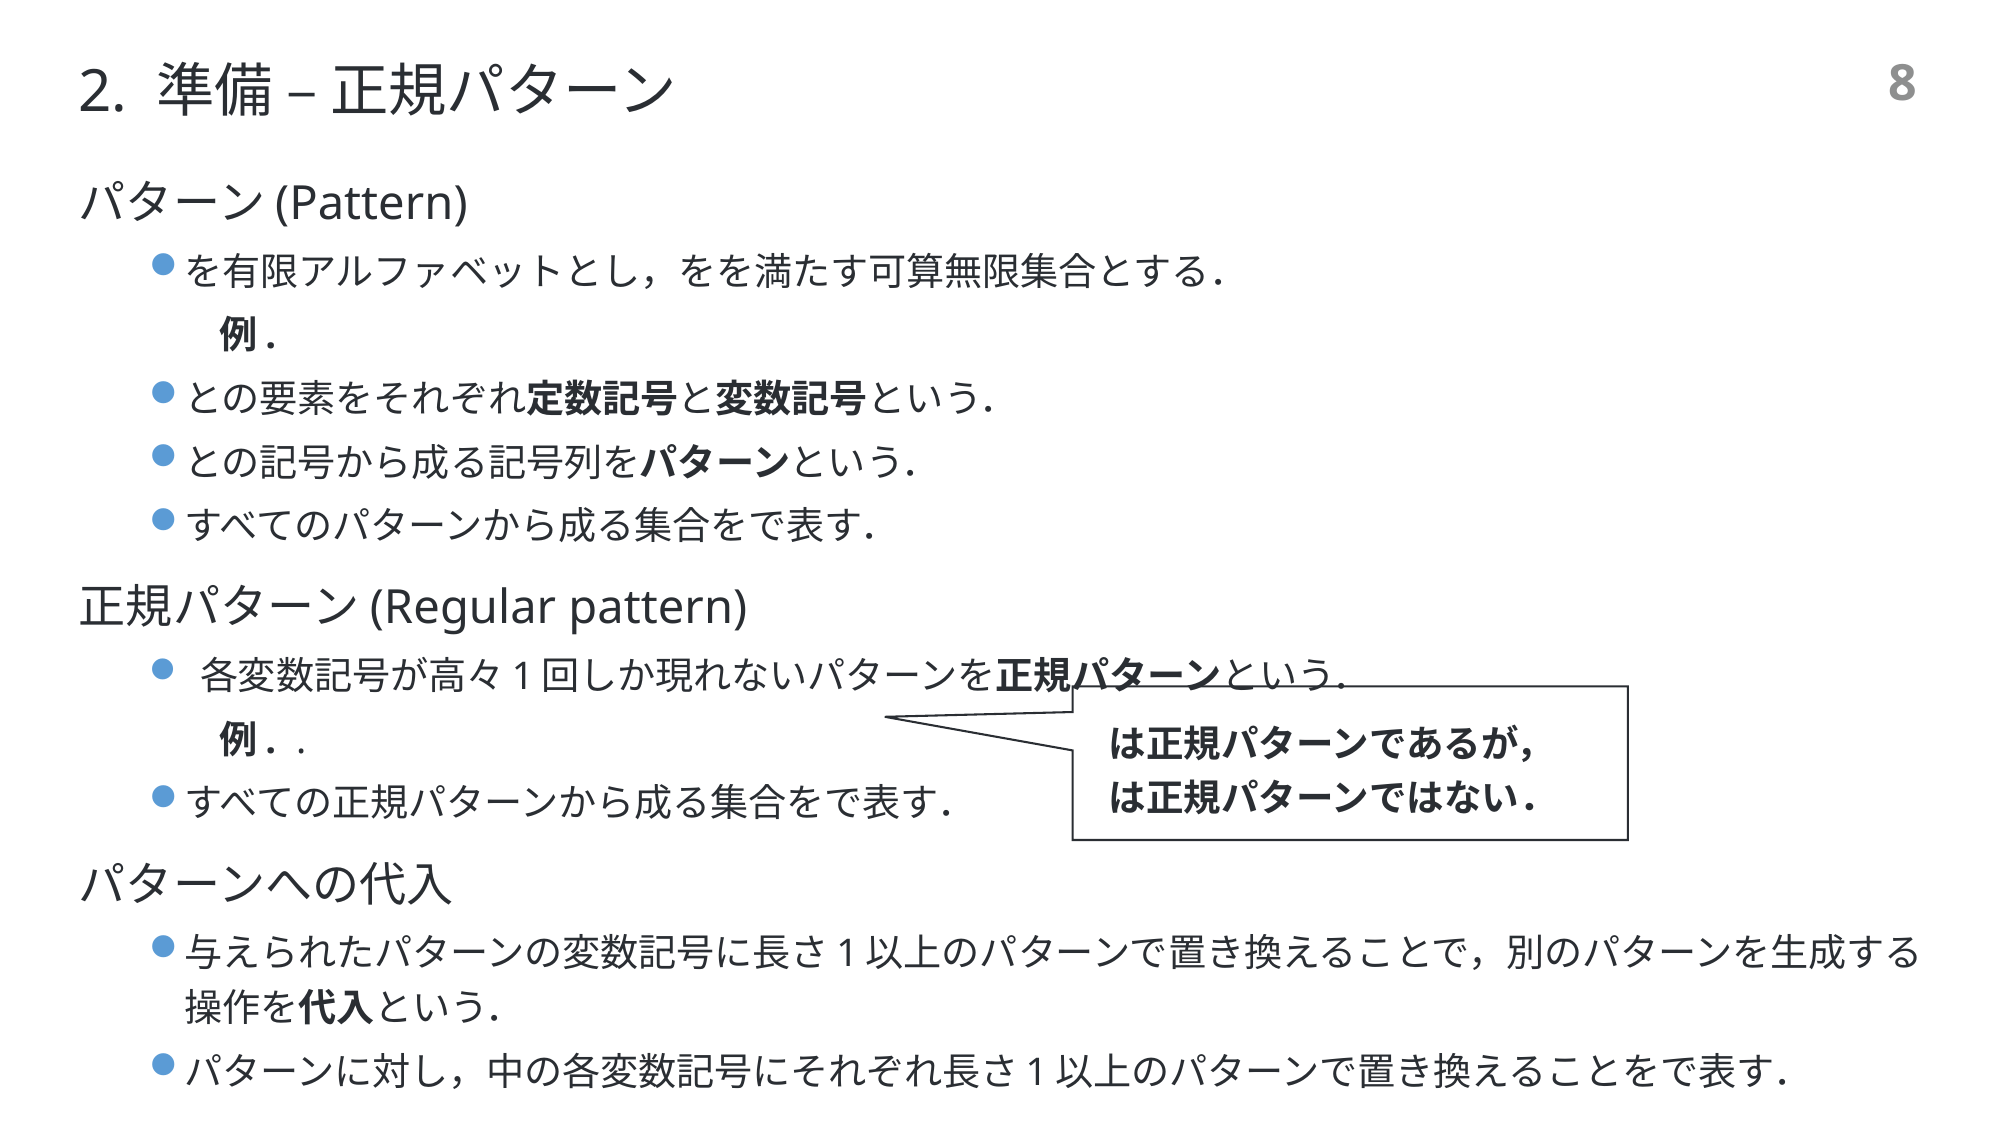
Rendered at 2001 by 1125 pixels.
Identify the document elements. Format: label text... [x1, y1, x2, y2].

text_box [884, 685, 1629, 842]
slide_number 8 [1850, 42, 1954, 132]
title 2. 準備 – 正規パターン [78, 42, 1850, 132]
